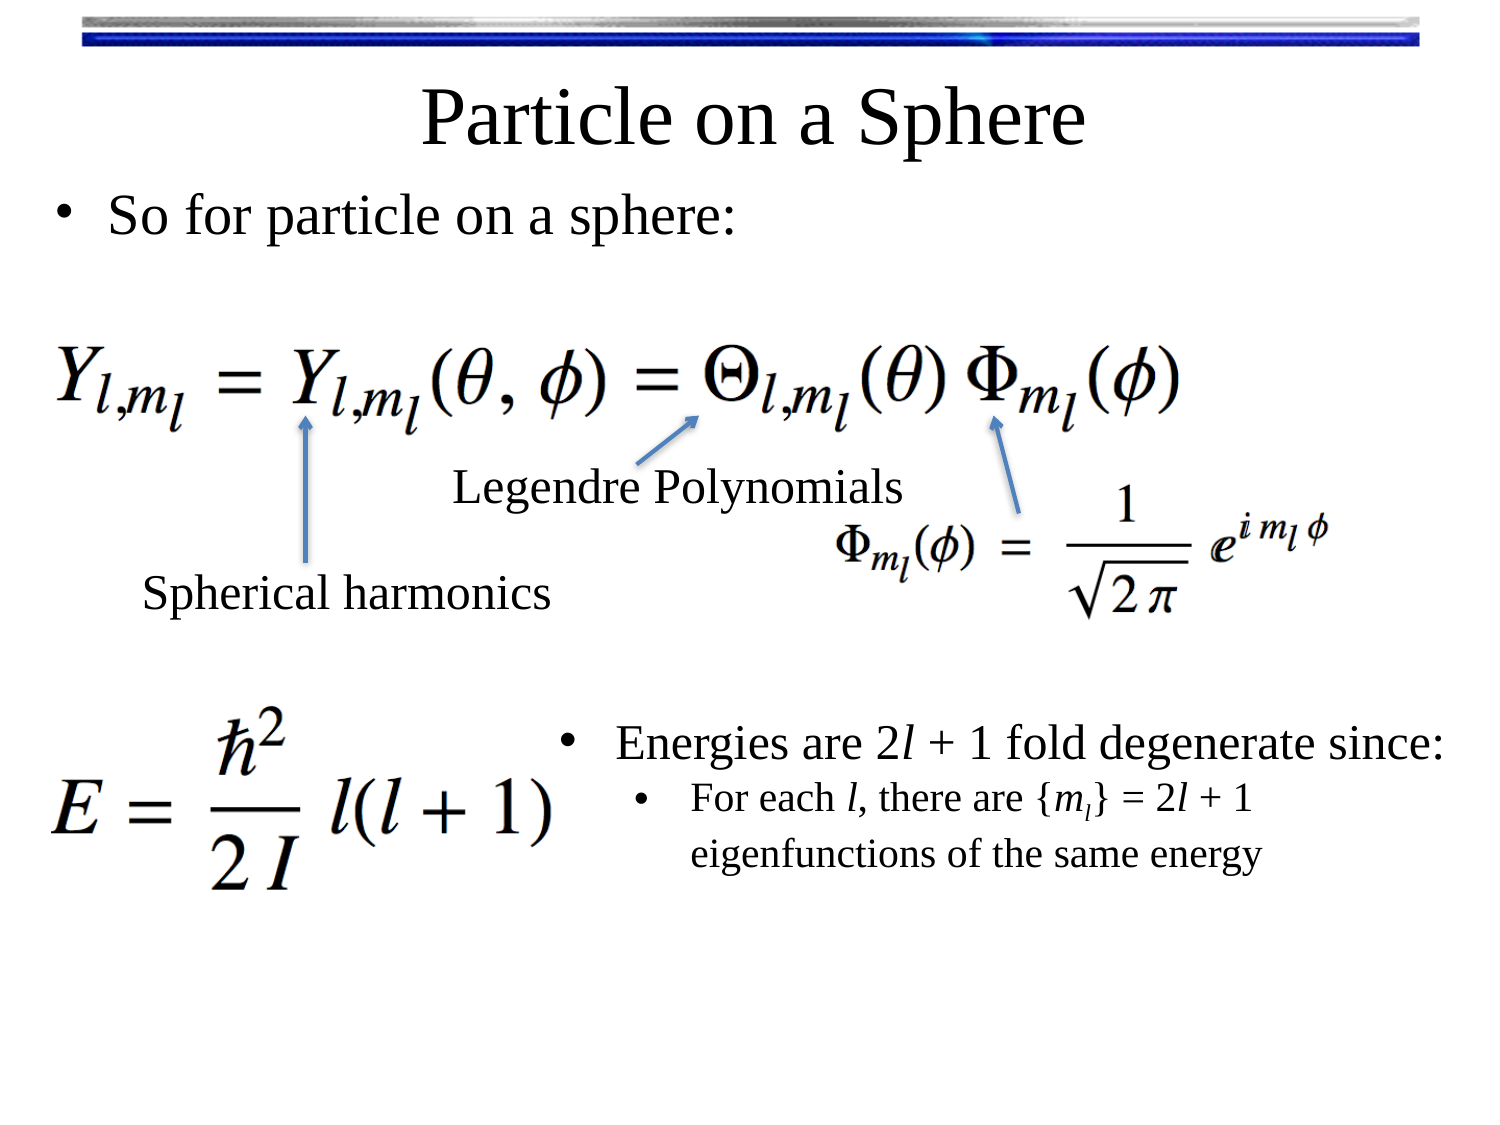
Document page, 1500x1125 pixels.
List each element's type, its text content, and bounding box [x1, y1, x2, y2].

picture [816, 467, 1345, 631]
text_box Energies are 2l + 1 fold degenerate since: For each l, there are {ml} = 2l + 1 eigenfunctions of the same energy [544, 702, 1492, 934]
text_box Legendre Polynomials [437, 445, 811, 521]
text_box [636, 415, 700, 465]
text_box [993, 415, 1020, 514]
picture [79, 12, 1426, 52]
picture [636, 298, 1202, 465]
text_box So for particle on a sphere: [37, 204, 1463, 359]
picture [1, 683, 572, 903]
picture [1, 298, 612, 468]
text_box Spherical harmonics [126, 552, 568, 627]
text_box Particle on a Sphere [17, 19, 1492, 204]
